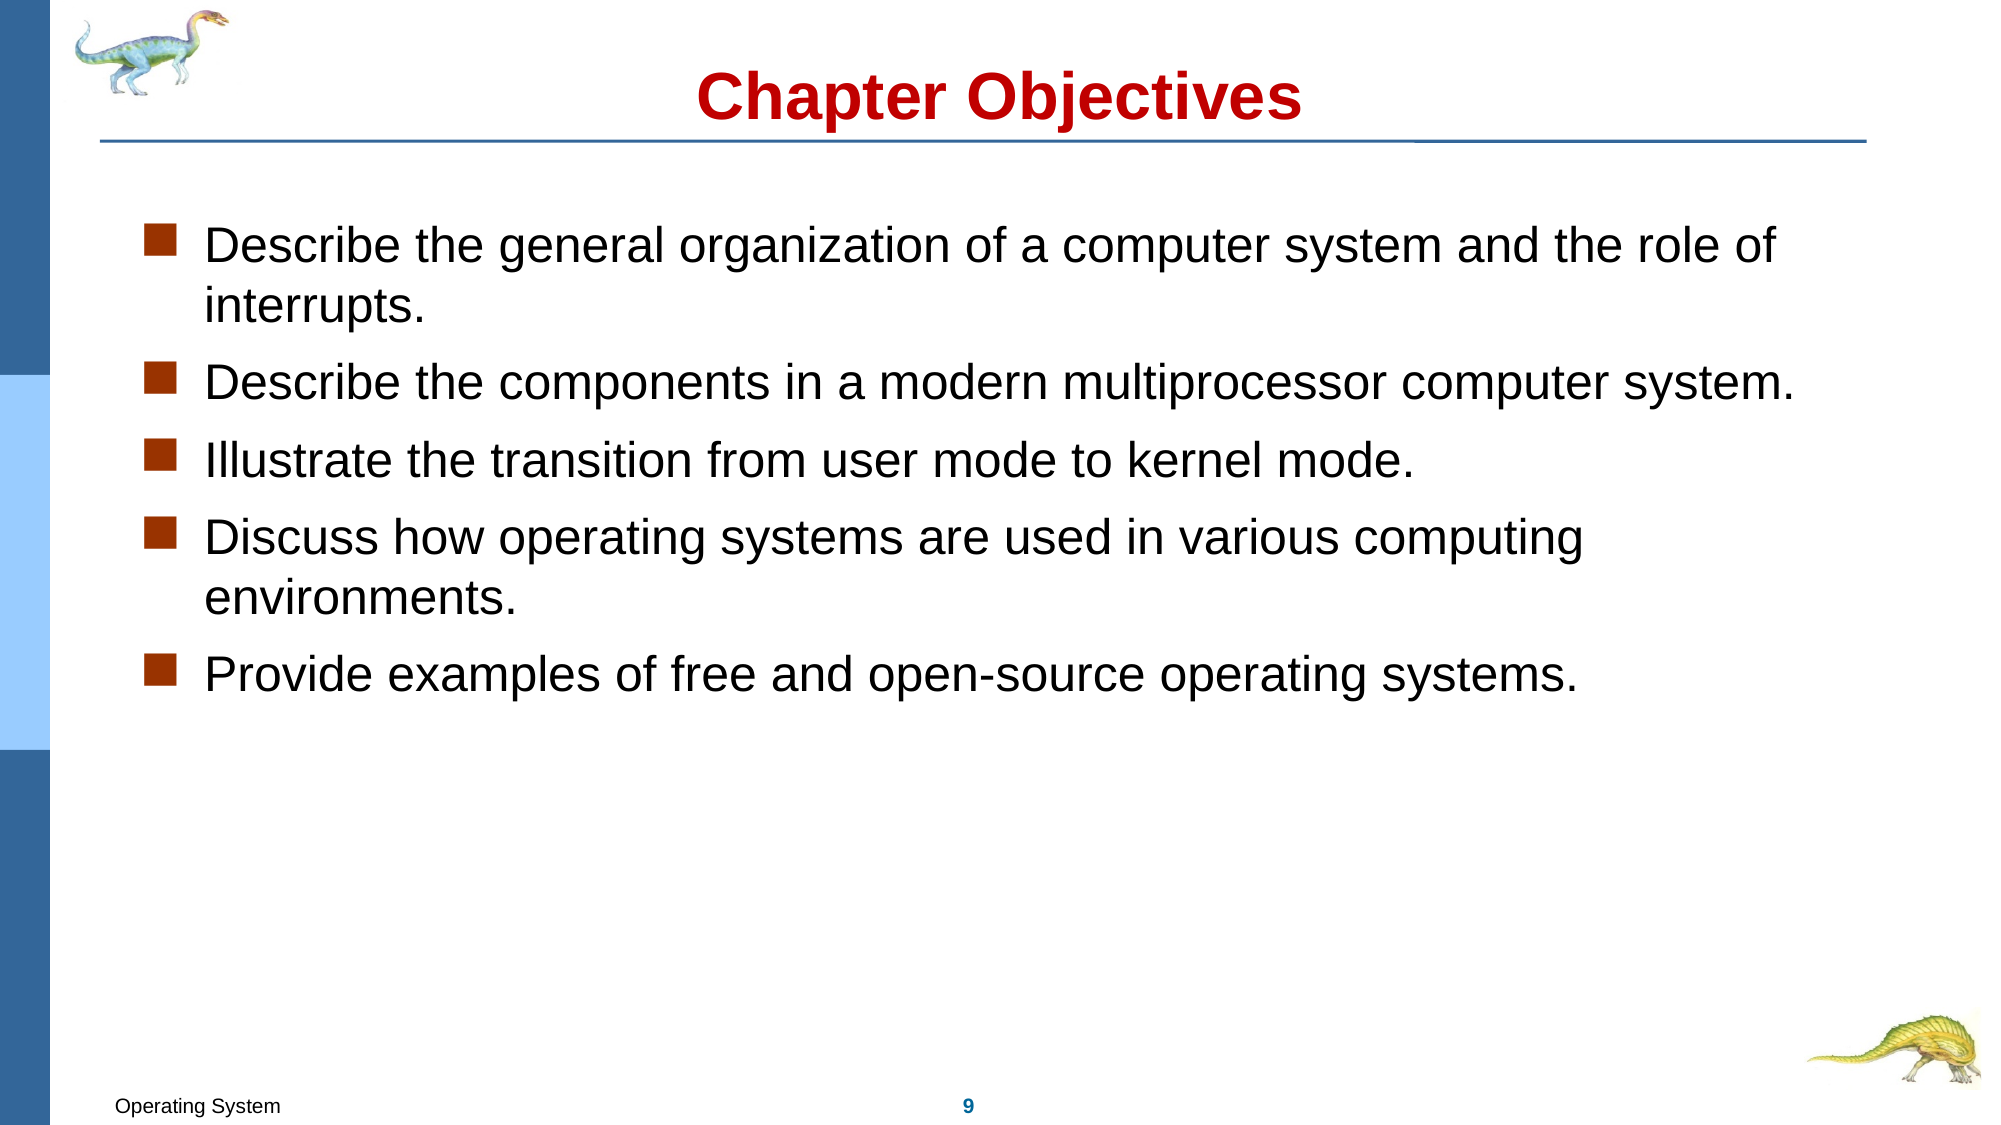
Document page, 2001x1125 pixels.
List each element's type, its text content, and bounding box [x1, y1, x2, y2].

title Chapter Objectives [99, 45, 1900, 141]
picture [1804, 1007, 1982, 1090]
list Describe the general organization of a computer system and the role of interrupts. Describe the components in a modern multiprocessor computer system. Illustrate the transition from user mode to kernel mode. Discuss how operating systems are used in various computing environments. Provide examples of free and open-source operating systems. [132, 204, 1900, 948]
picture [62, 0, 246, 105]
